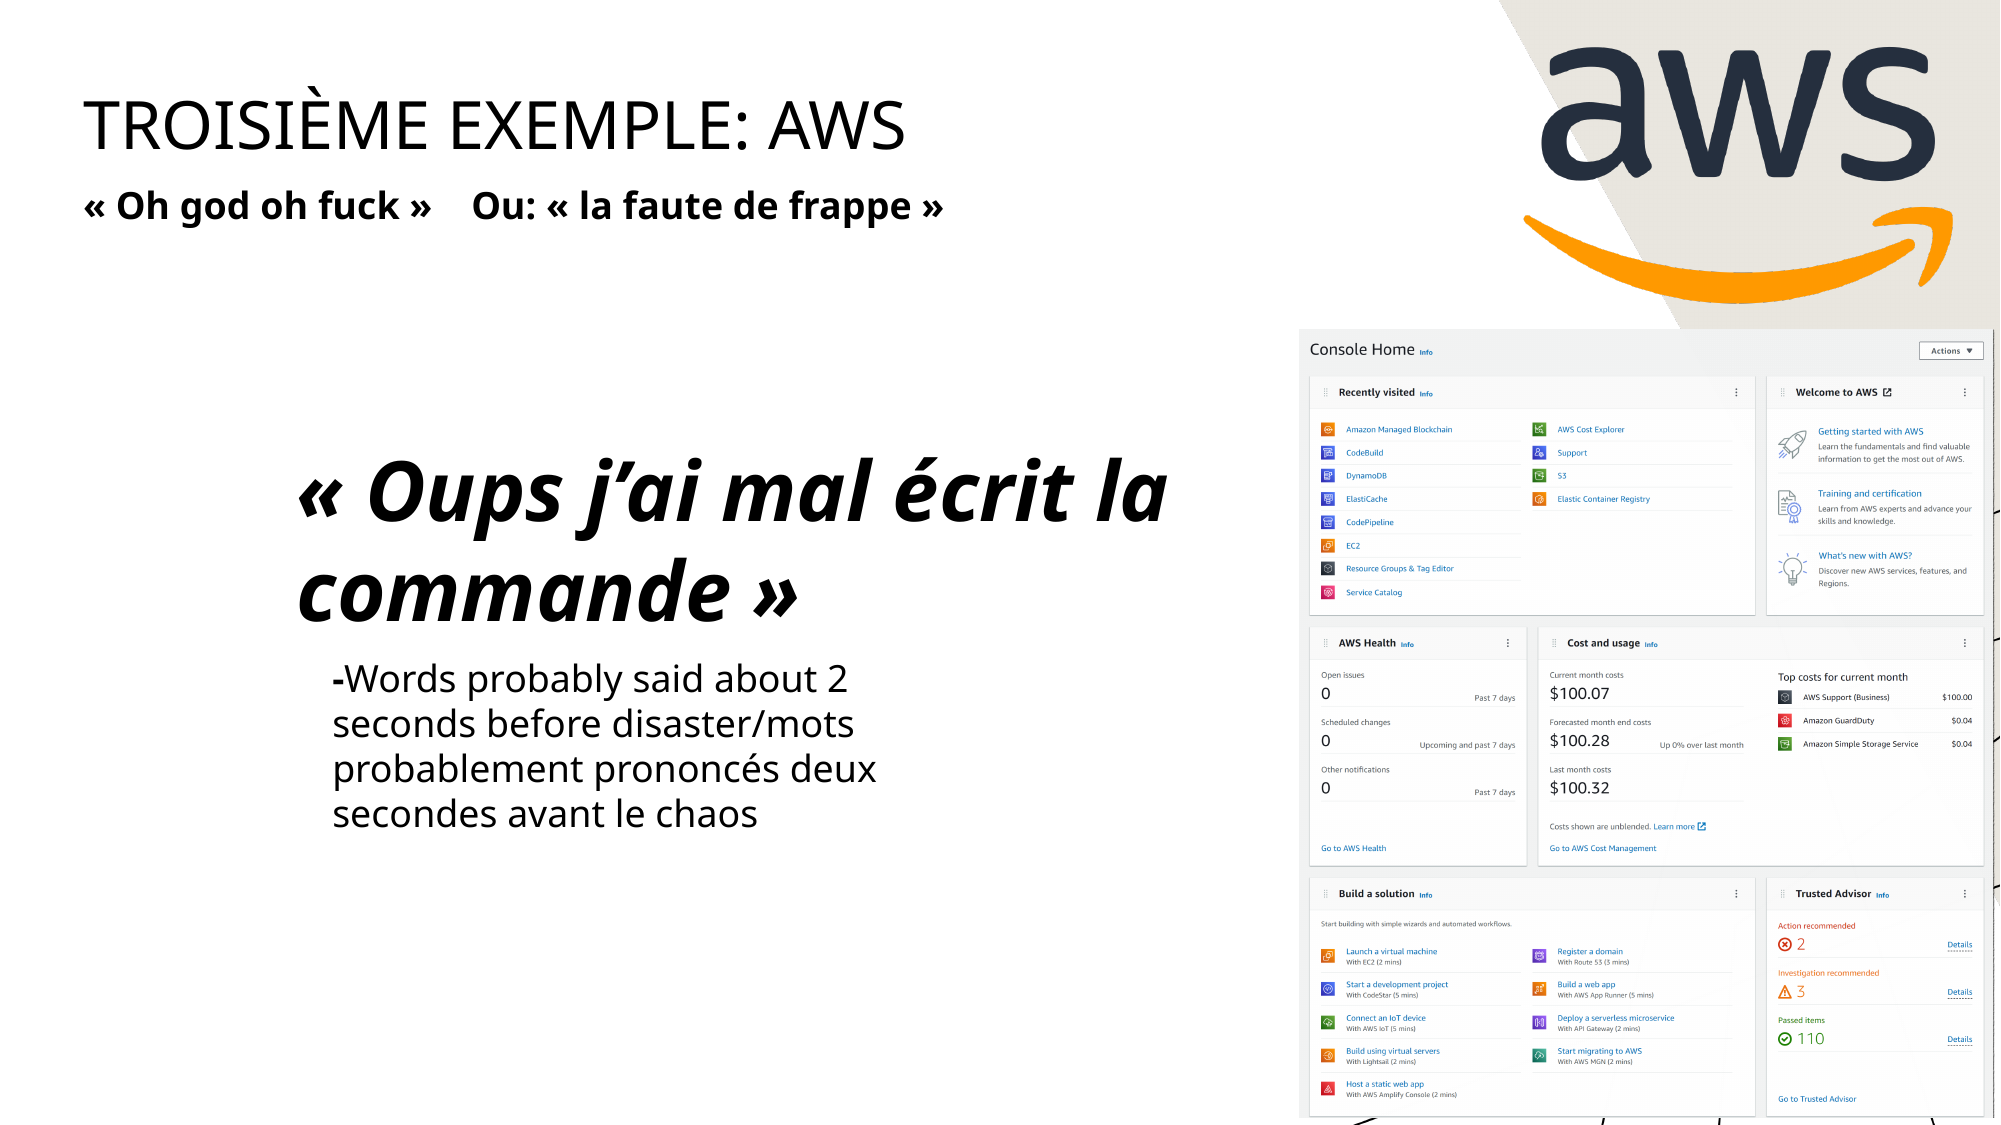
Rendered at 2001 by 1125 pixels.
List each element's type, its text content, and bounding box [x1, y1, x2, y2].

picture [1281, 0, 2000, 1125]
title Troisième exemple: AWS [68, 0, 1262, 175]
text_box « Oh god oh fuck » Ou: « la faute de frappe » [68, 175, 1521, 280]
text_box -Words probably said about 2 seconds before disaster/mots probablement prononcés deux secondes avant le chaos [317, 647, 1012, 843]
text_box « Oups j’ai mal écrit la commande » [282, 430, 1299, 646]
